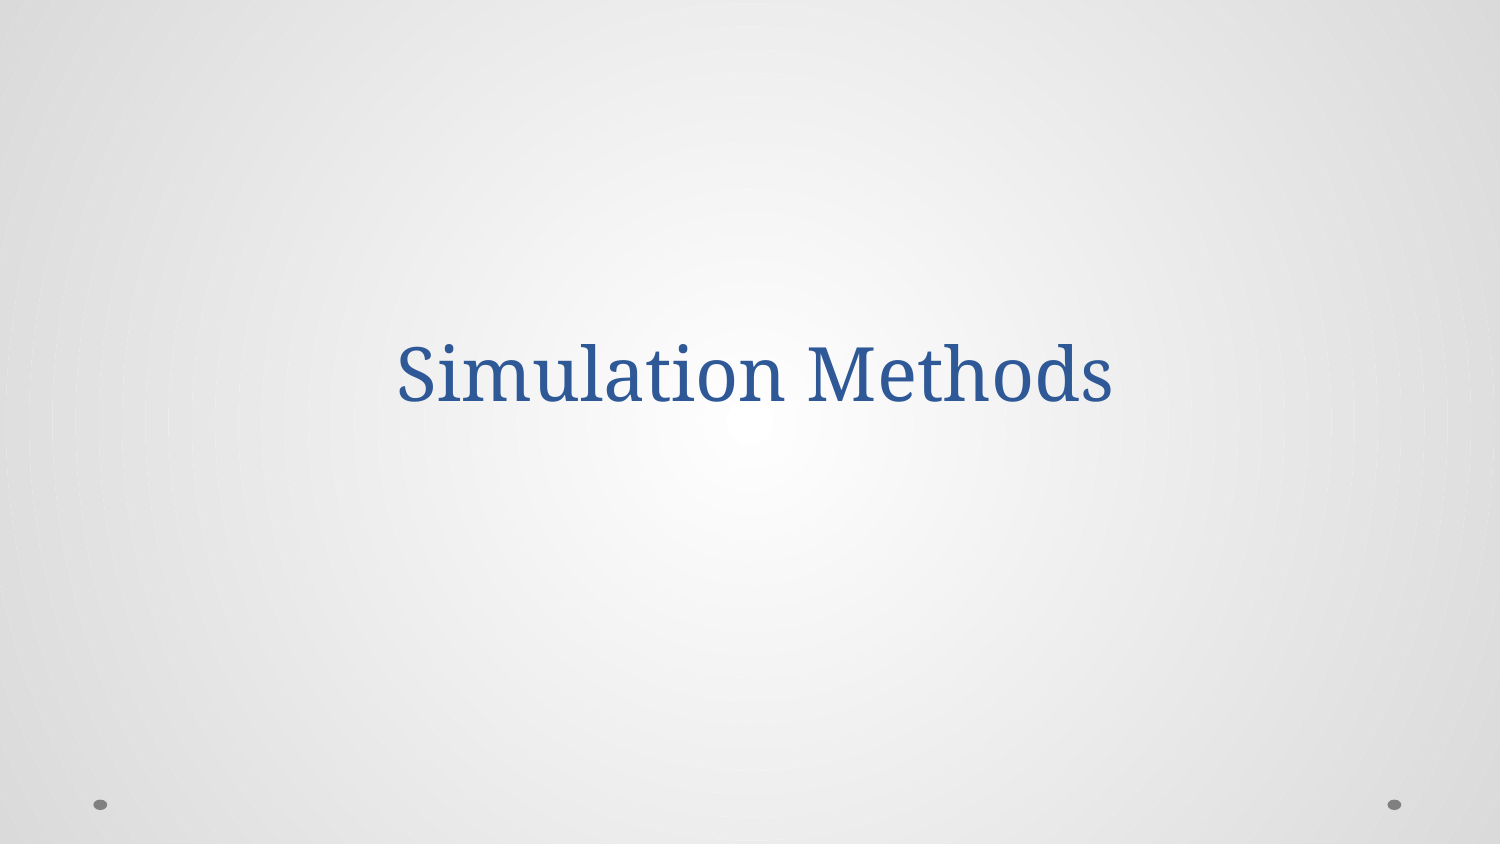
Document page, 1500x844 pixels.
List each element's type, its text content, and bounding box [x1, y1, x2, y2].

text_box Simulation Methods [118, 115, 1394, 424]
